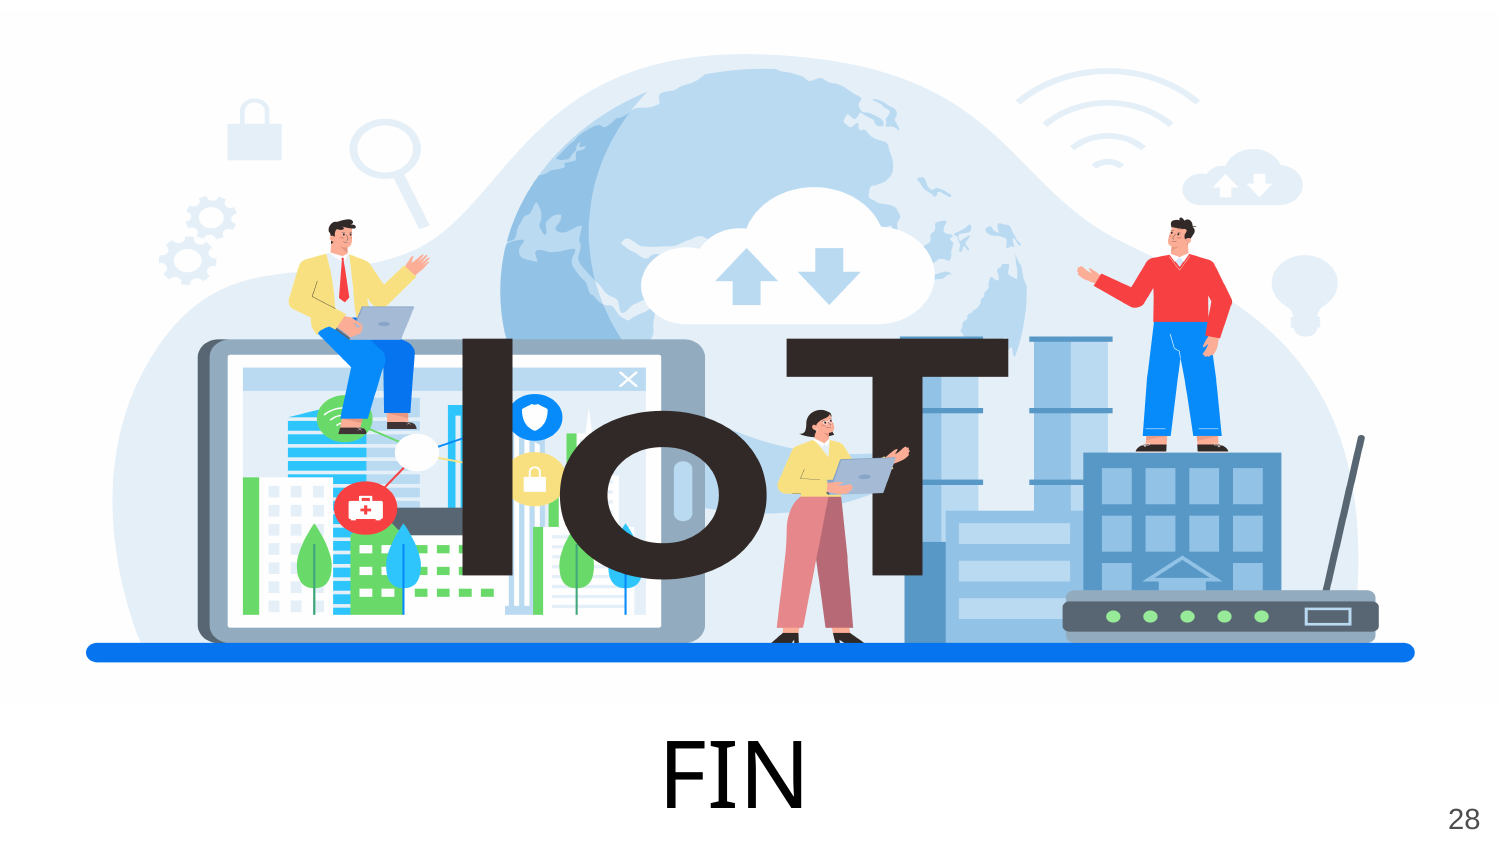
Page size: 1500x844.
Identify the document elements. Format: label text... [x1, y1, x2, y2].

picture [0, 10, 1500, 706]
text_box 28 [1433, 793, 1500, 843]
title FIN [643, 715, 892, 830]
